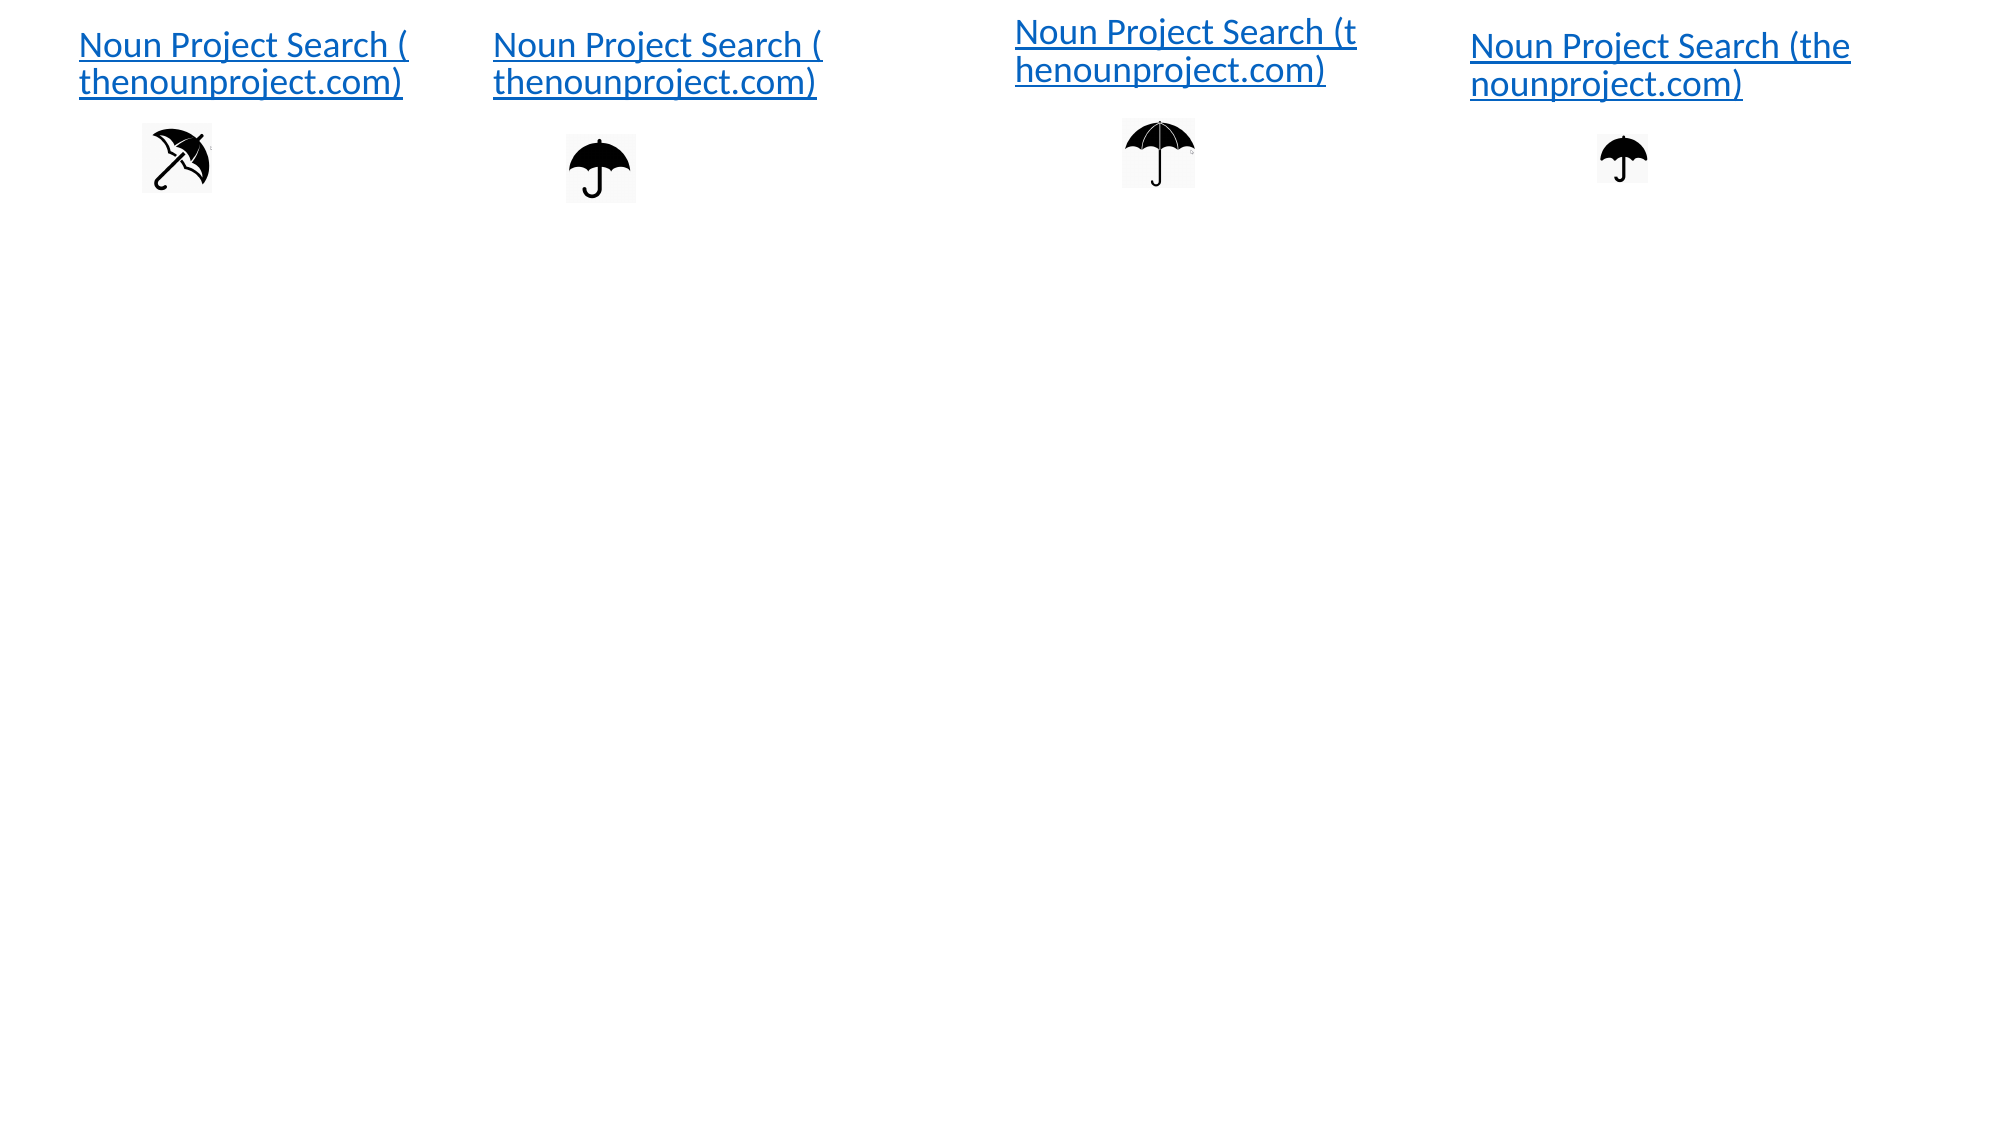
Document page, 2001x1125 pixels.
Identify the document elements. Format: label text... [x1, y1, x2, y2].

text_box Noun Project Search (thenounproject.com) [1455, 13, 1870, 74]
picture [142, 123, 212, 193]
text_box Noun Project Search (thenounproject.com) [478, 12, 850, 72]
text_box Noun Project Search (thenounproject.com) [64, 12, 436, 72]
picture [1597, 134, 1648, 183]
picture [1122, 118, 1195, 188]
text_box Noun Project Search (thenounproject.com) [999, 0, 1383, 60]
picture [566, 134, 636, 203]
